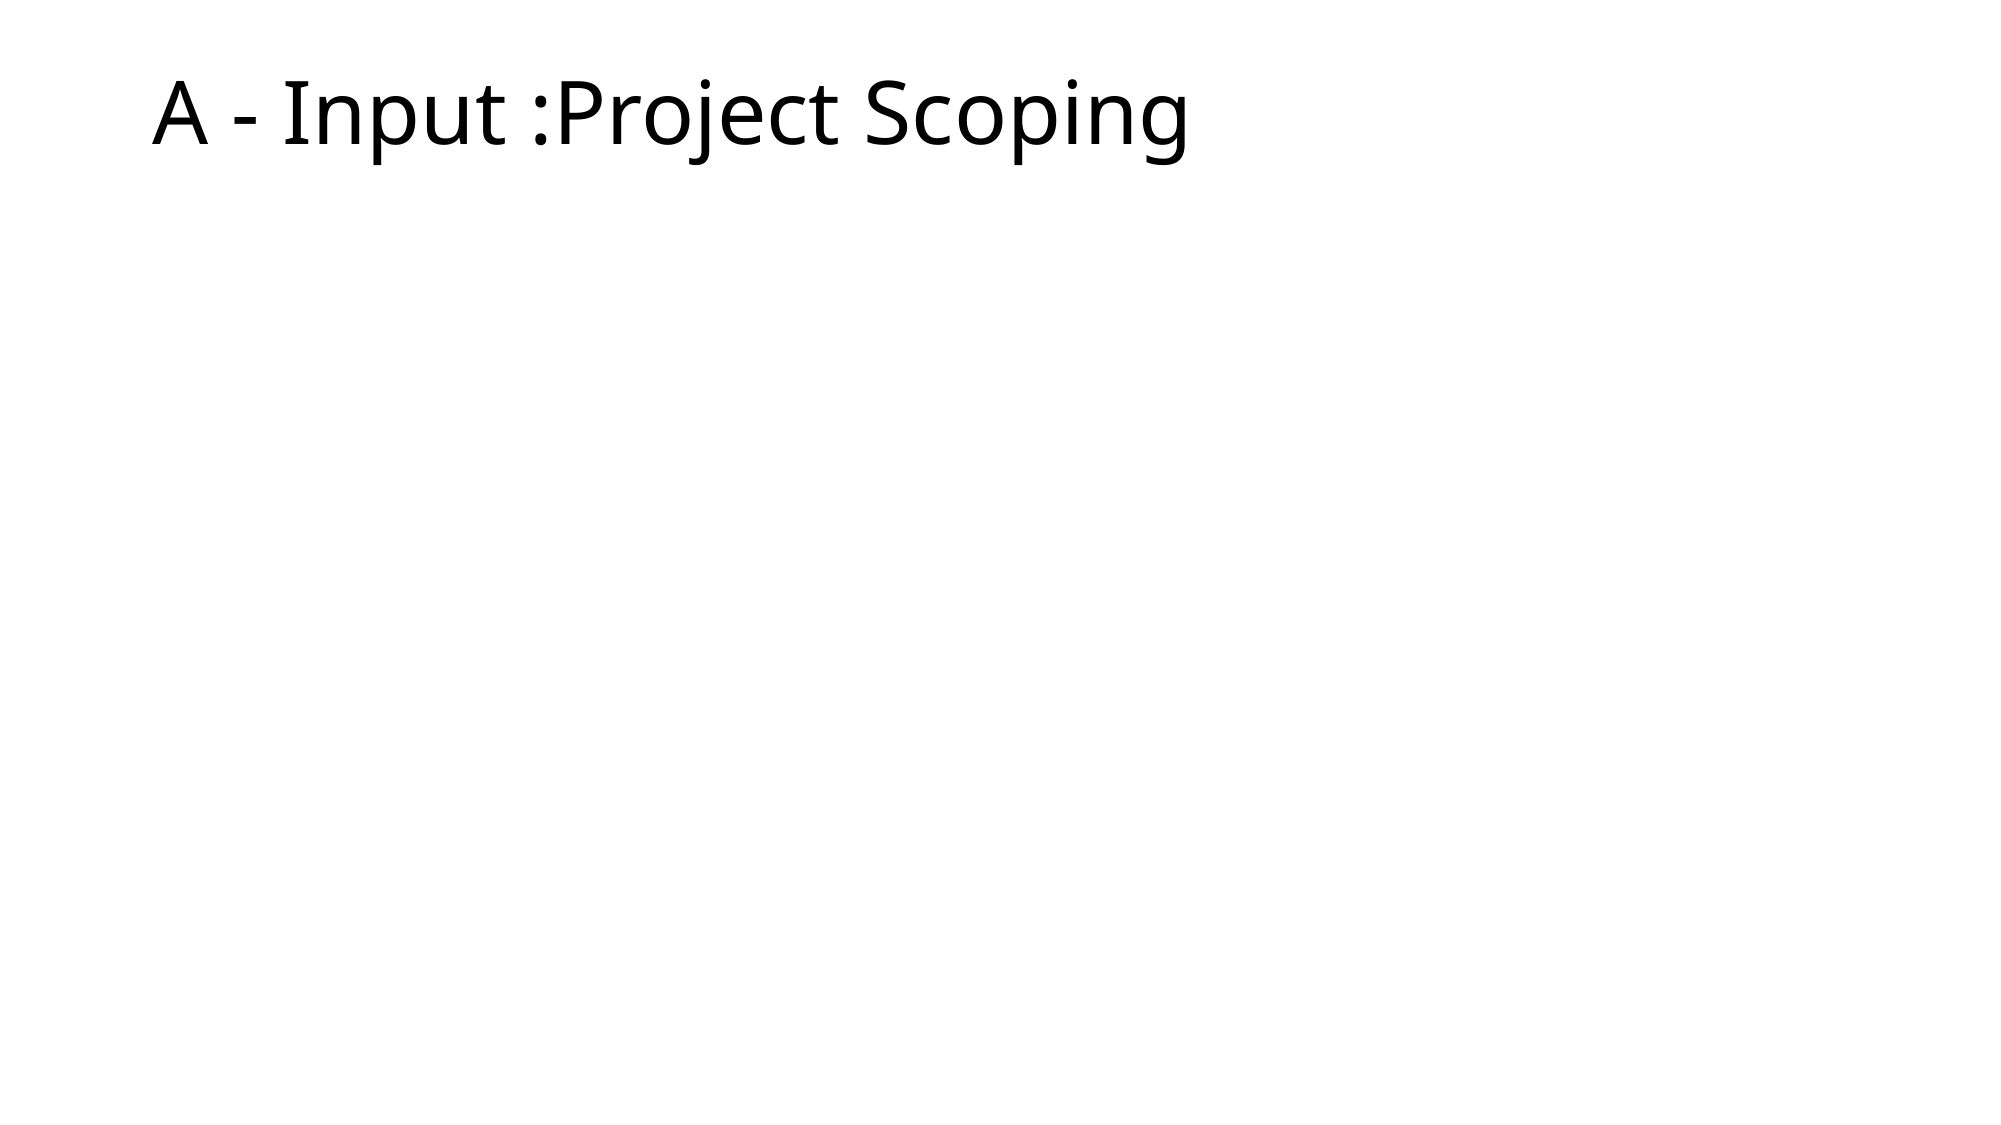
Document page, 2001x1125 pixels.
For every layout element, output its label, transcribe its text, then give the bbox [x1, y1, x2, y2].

title A - Input :Project Scoping [137, 59, 1863, 278]
